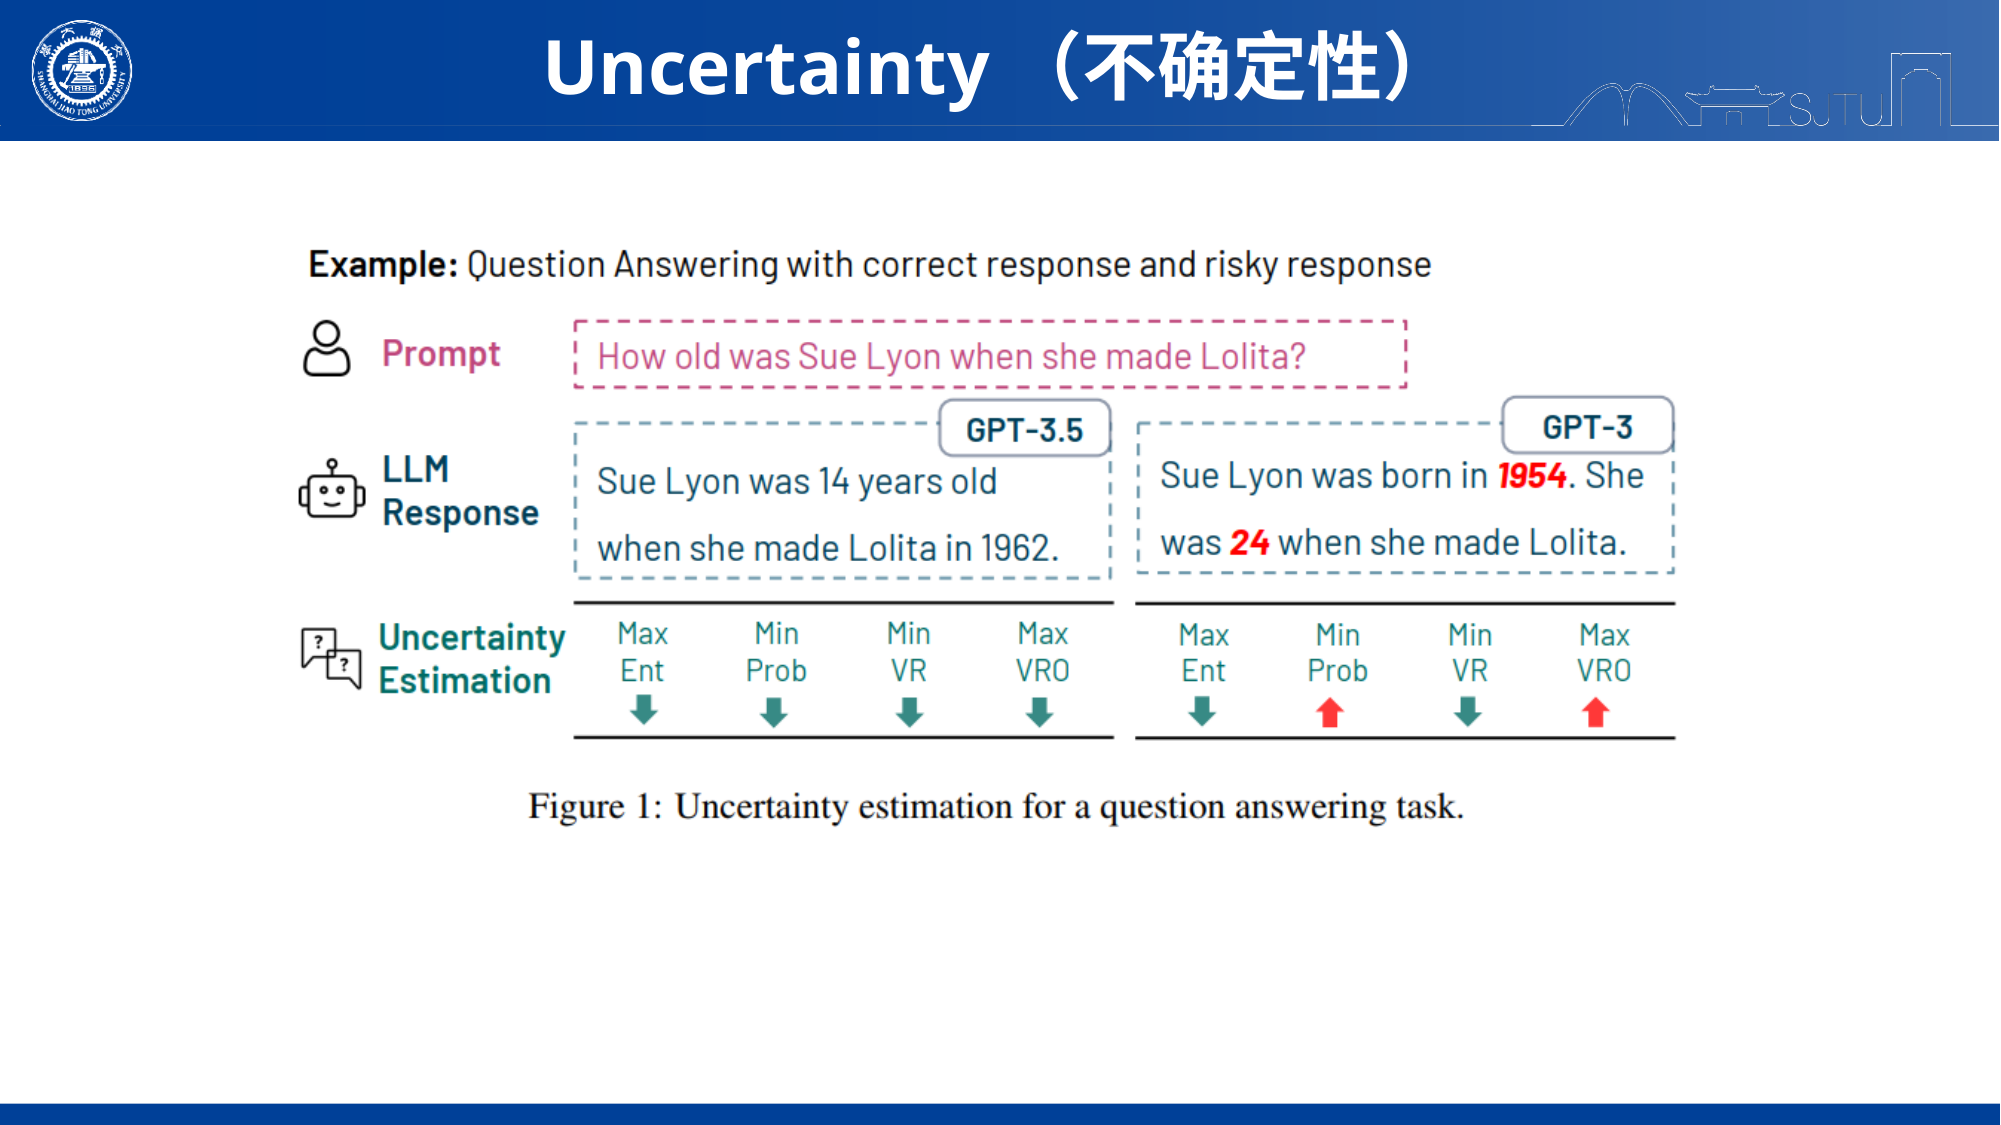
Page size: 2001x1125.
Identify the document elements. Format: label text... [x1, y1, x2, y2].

picture [290, 228, 1709, 840]
list Uncertainty（不确定性） [1, 0, 1999, 141]
